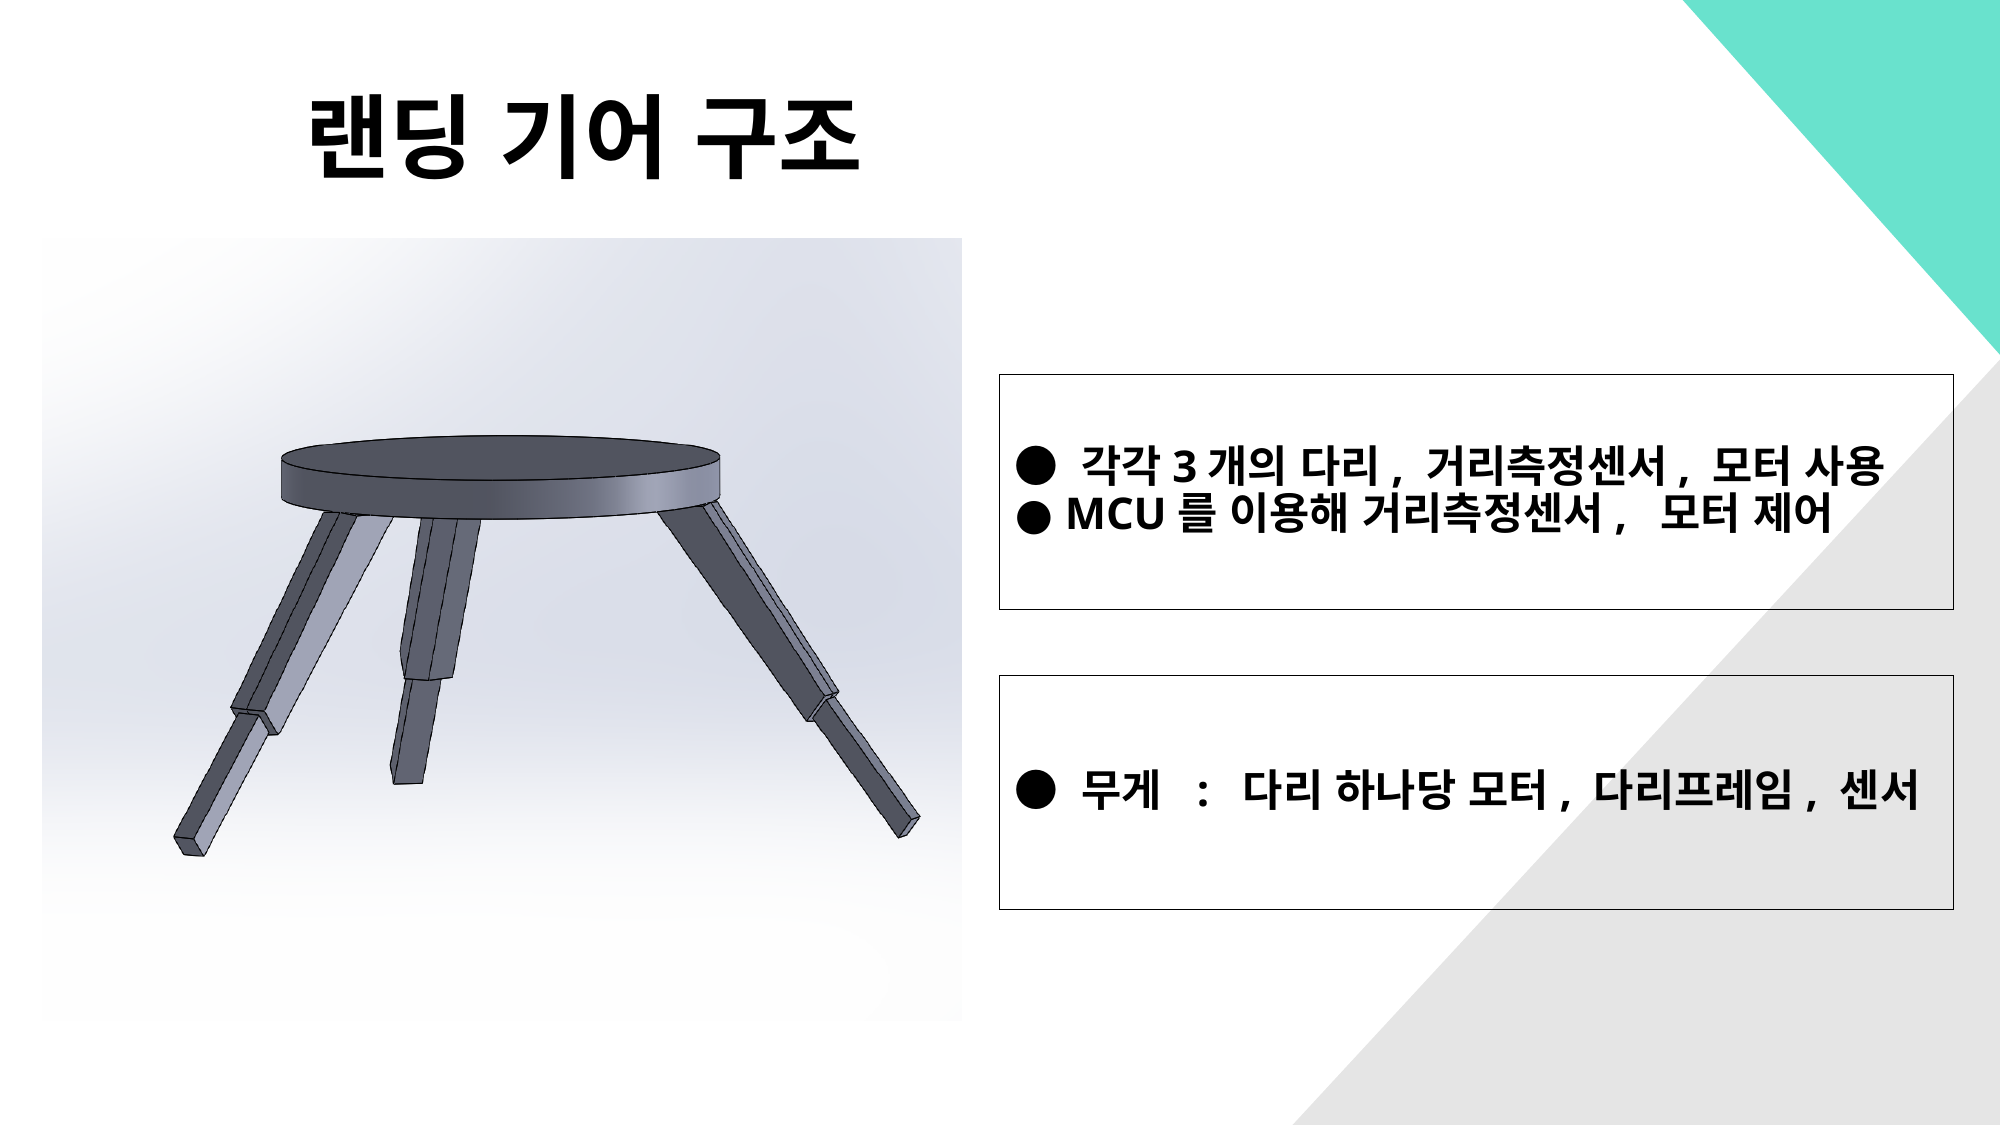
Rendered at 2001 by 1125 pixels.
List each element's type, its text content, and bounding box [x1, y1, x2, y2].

text_box 랜딩 기어 구조 [29, 65, 1139, 219]
text_box [1291, 357, 2000, 1125]
text_box ● 각각3개의 다리, 거리측정센서, 모터 사용 ● MCU를 이용해 거리측정센서, 모터 제어 [999, 374, 1954, 610]
picture [42, 238, 962, 1021]
text_box ● 무게 : 다리 하나당 모터, 다리프레임, 센서 [999, 675, 1954, 910]
text_box [1681, 0, 2000, 357]
